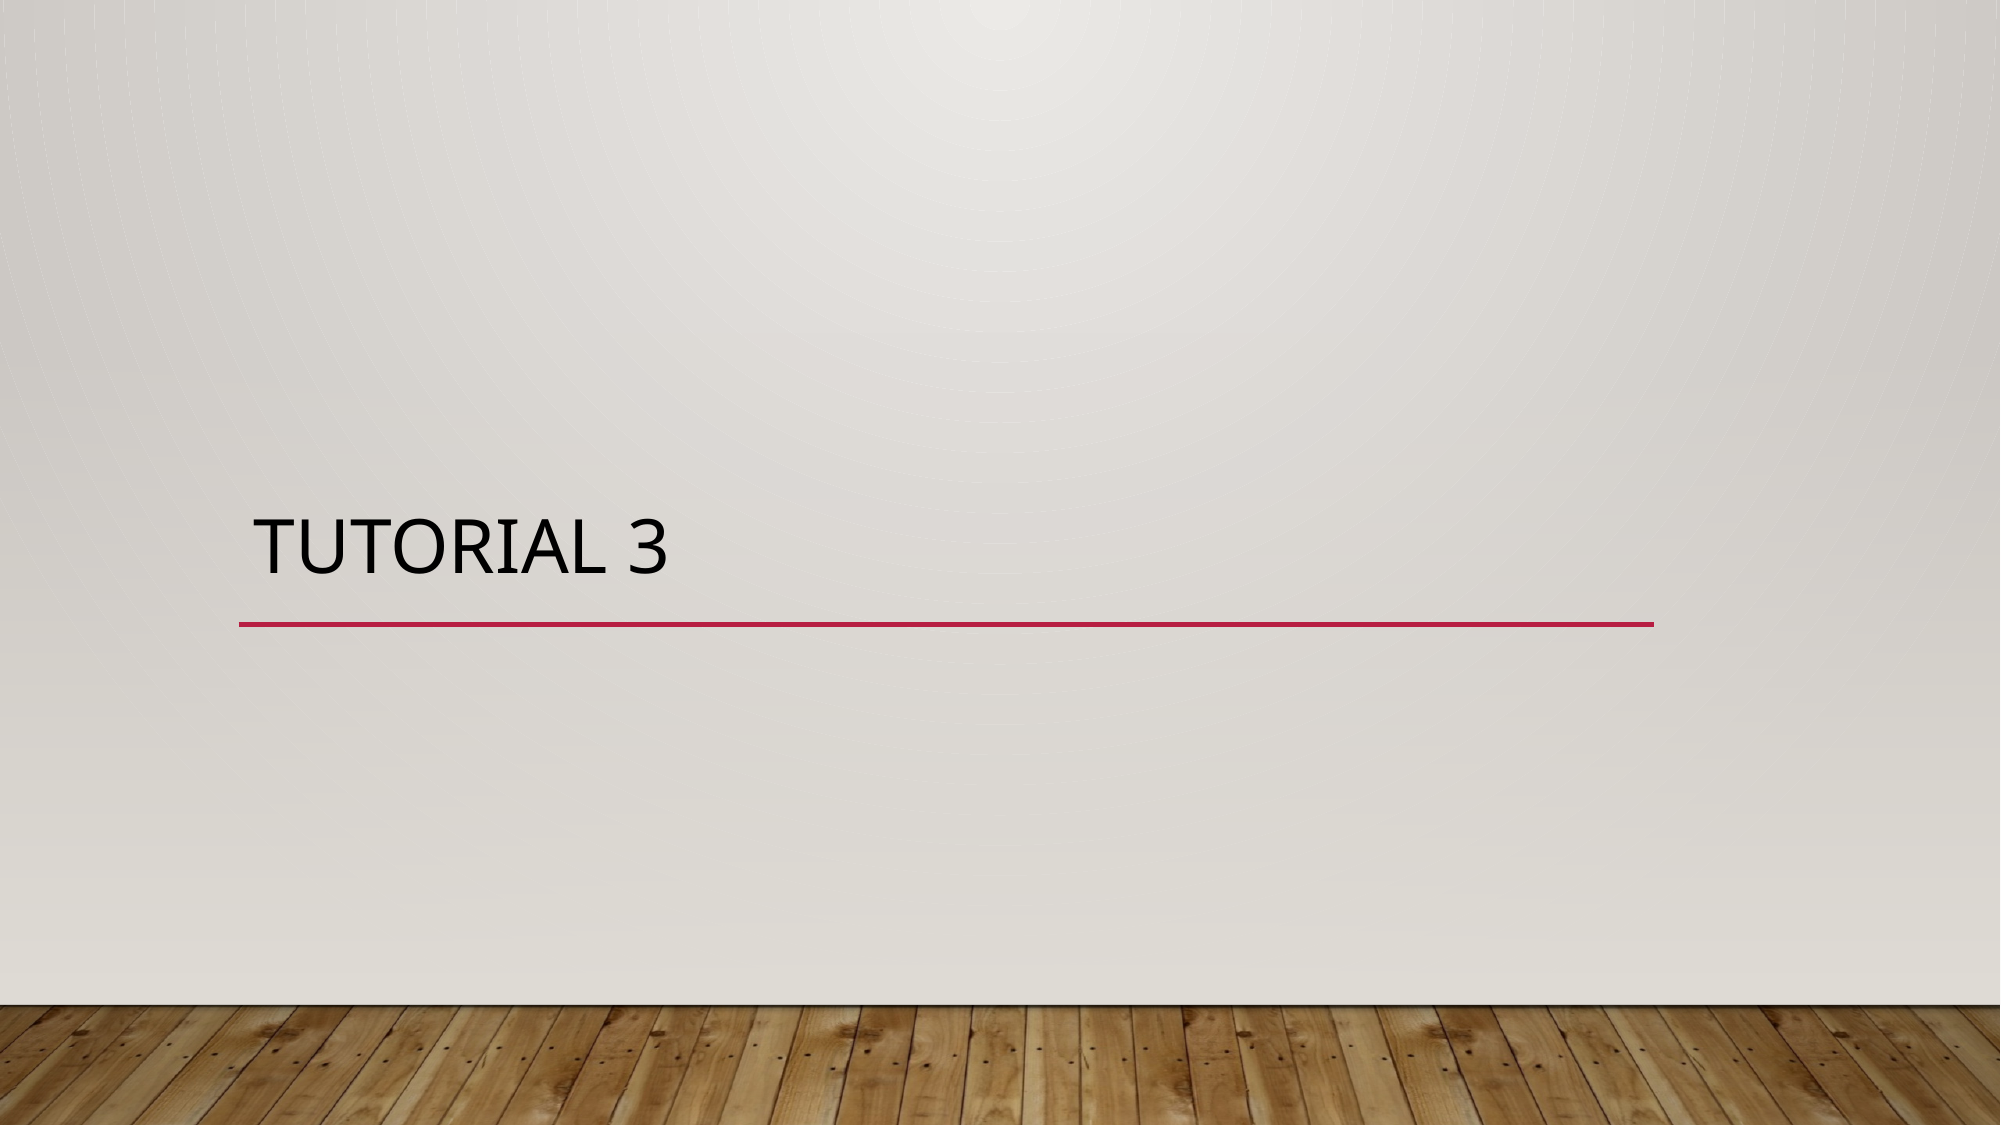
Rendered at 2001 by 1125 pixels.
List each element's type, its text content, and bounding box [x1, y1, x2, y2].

picture [0, 1005, 2000, 1125]
title Tutorial 3 [238, 288, 1657, 598]
